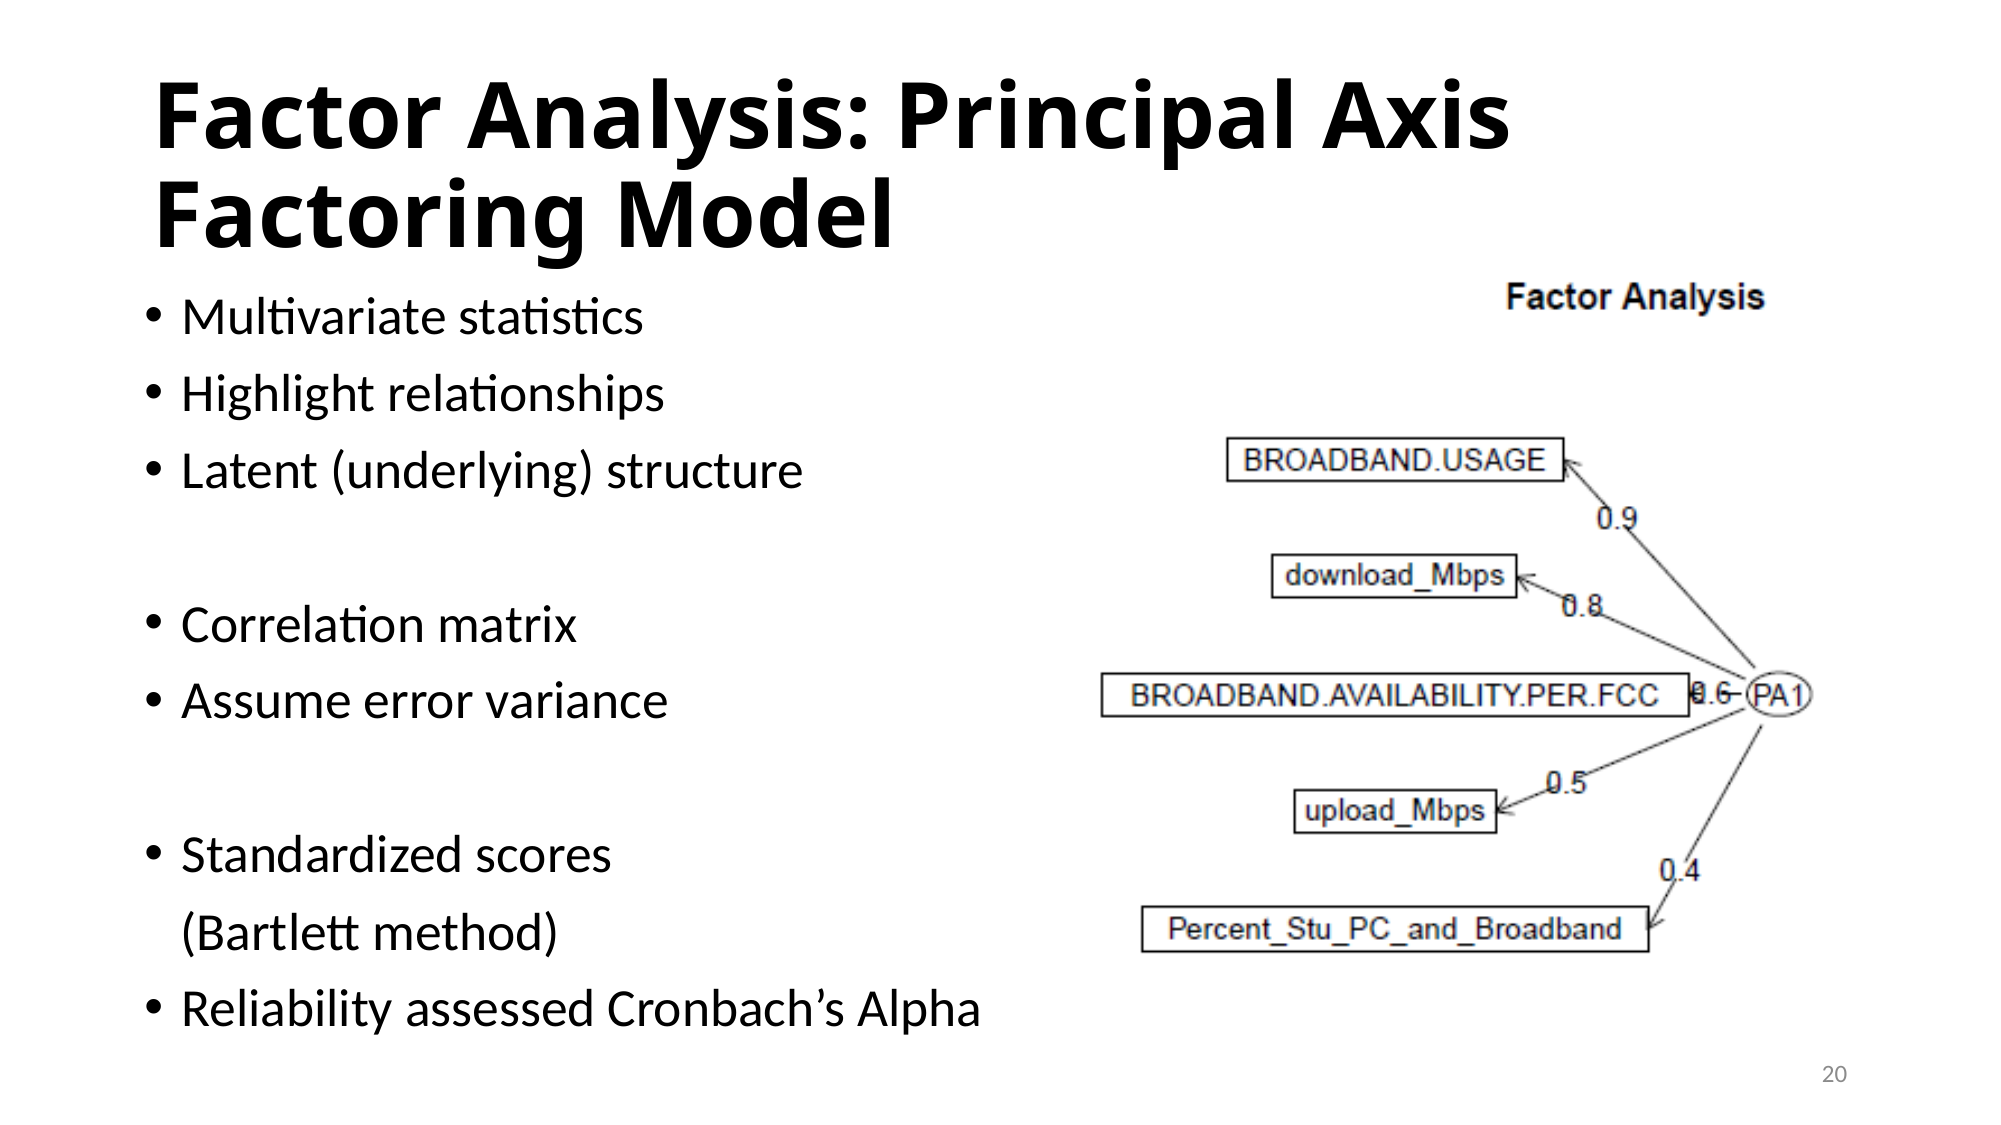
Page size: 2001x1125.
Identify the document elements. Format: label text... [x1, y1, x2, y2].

title Factor Analysis: Principal Axis Factoring Model [137, 59, 1863, 278]
slide_number 20 [1412, 1042, 1863, 1103]
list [1097, 254, 1878, 1016]
list Multivariate statistics Highlight relationships Latent (underlying) structure Correlation matrix Assume error variance Standardized scores (Bartlett method) Reliability assessed Cronbach’s Alpha [129, 280, 1034, 1053]
